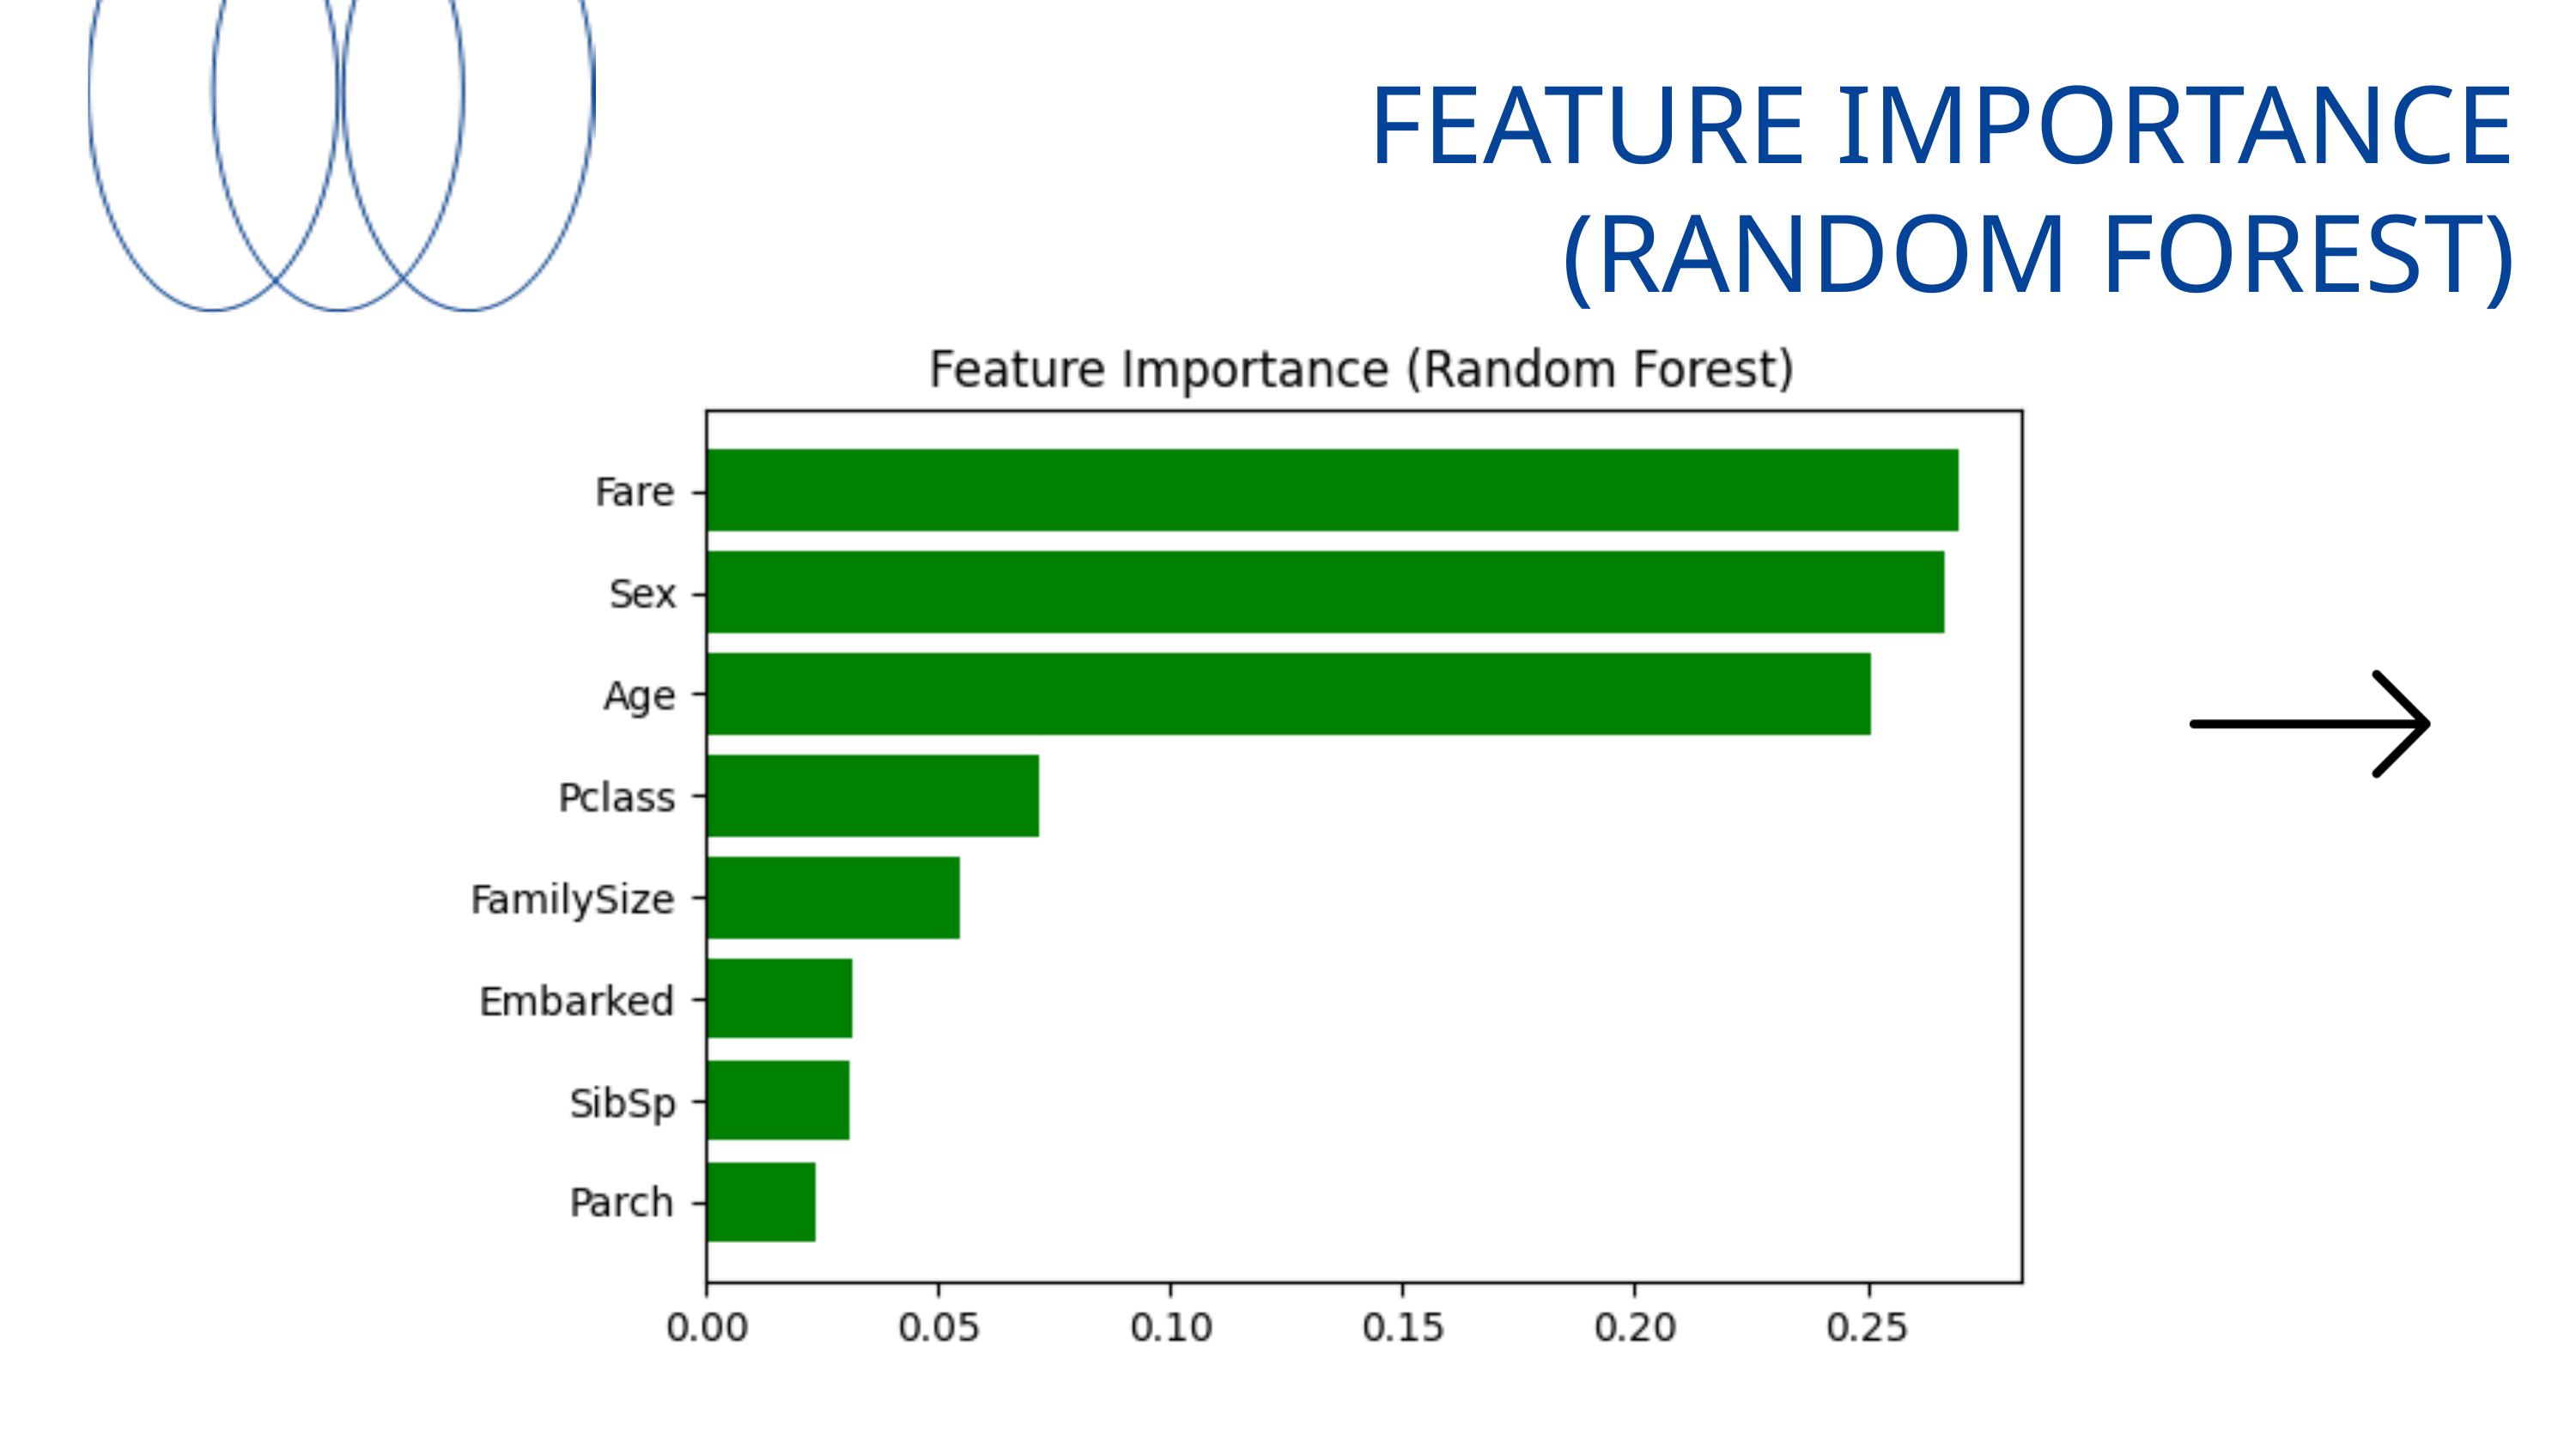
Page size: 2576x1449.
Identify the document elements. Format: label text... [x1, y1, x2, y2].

text_box FEATURE IMPORTANCE (RANDOM FOREST) [1127, 56, 2517, 314]
text_box [88, 0, 596, 315]
text_box [443, 314, 2054, 1387]
text_box [2189, 670, 2432, 779]
